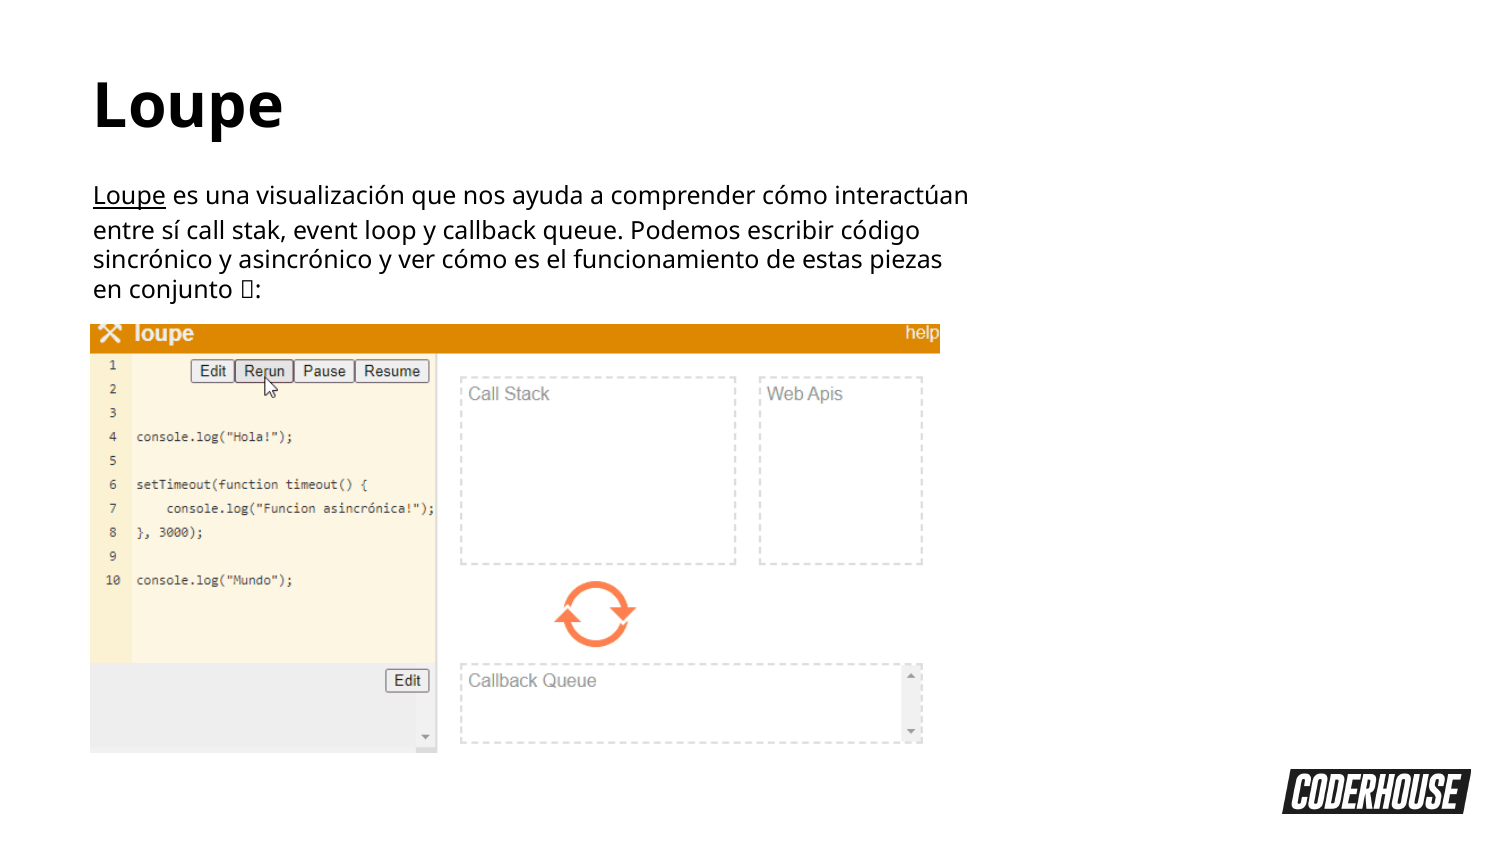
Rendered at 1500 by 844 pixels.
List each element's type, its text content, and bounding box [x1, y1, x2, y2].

picture [89, 324, 940, 753]
text_box Loupe es una visualización que nos ayuda a comprender cómo interactúan entre sí call stak, event loop y callback queue. Podemos escribir código sincrónico y asincrónico y ver cómo es el funcionamiento de estas piezas en conjunto 🧩: [78, 165, 995, 319]
picture [1281, 769, 1471, 814]
text_box Loupe [77, 58, 1414, 156]
